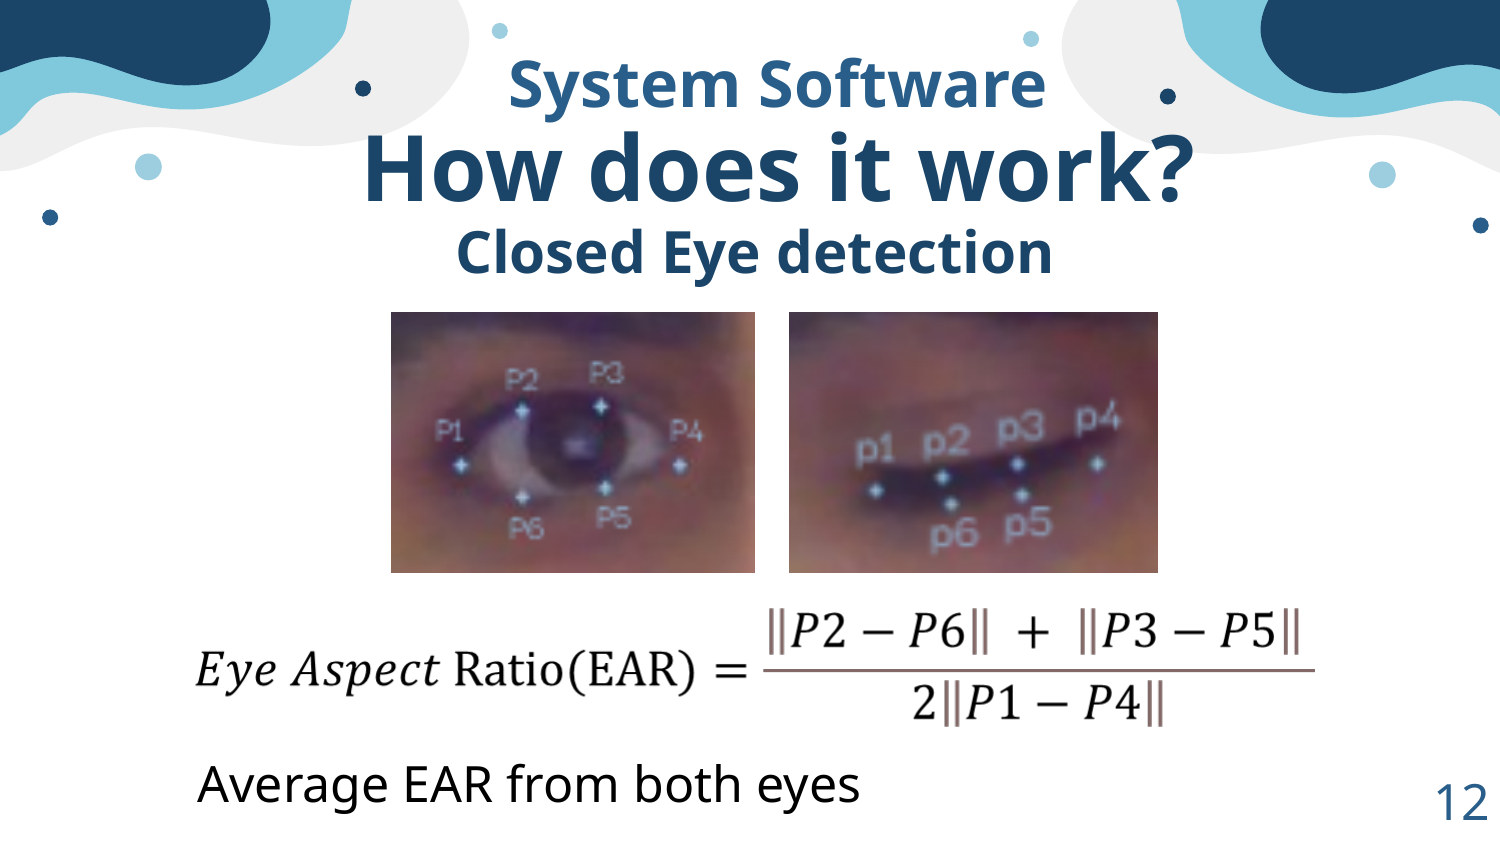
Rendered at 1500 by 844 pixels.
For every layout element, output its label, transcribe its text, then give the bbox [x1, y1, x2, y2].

picture [789, 312, 1158, 573]
title How does it work? [282, 96, 1274, 232]
text_box Average EAR from both eyes [182, 737, 1148, 828]
picture [391, 312, 756, 573]
text_box Closed Eye detection [413, 206, 1097, 293]
text_box 12 [1408, 763, 1500, 838]
text_box [133, 595, 1376, 737]
title System Software [309, 27, 1247, 122]
